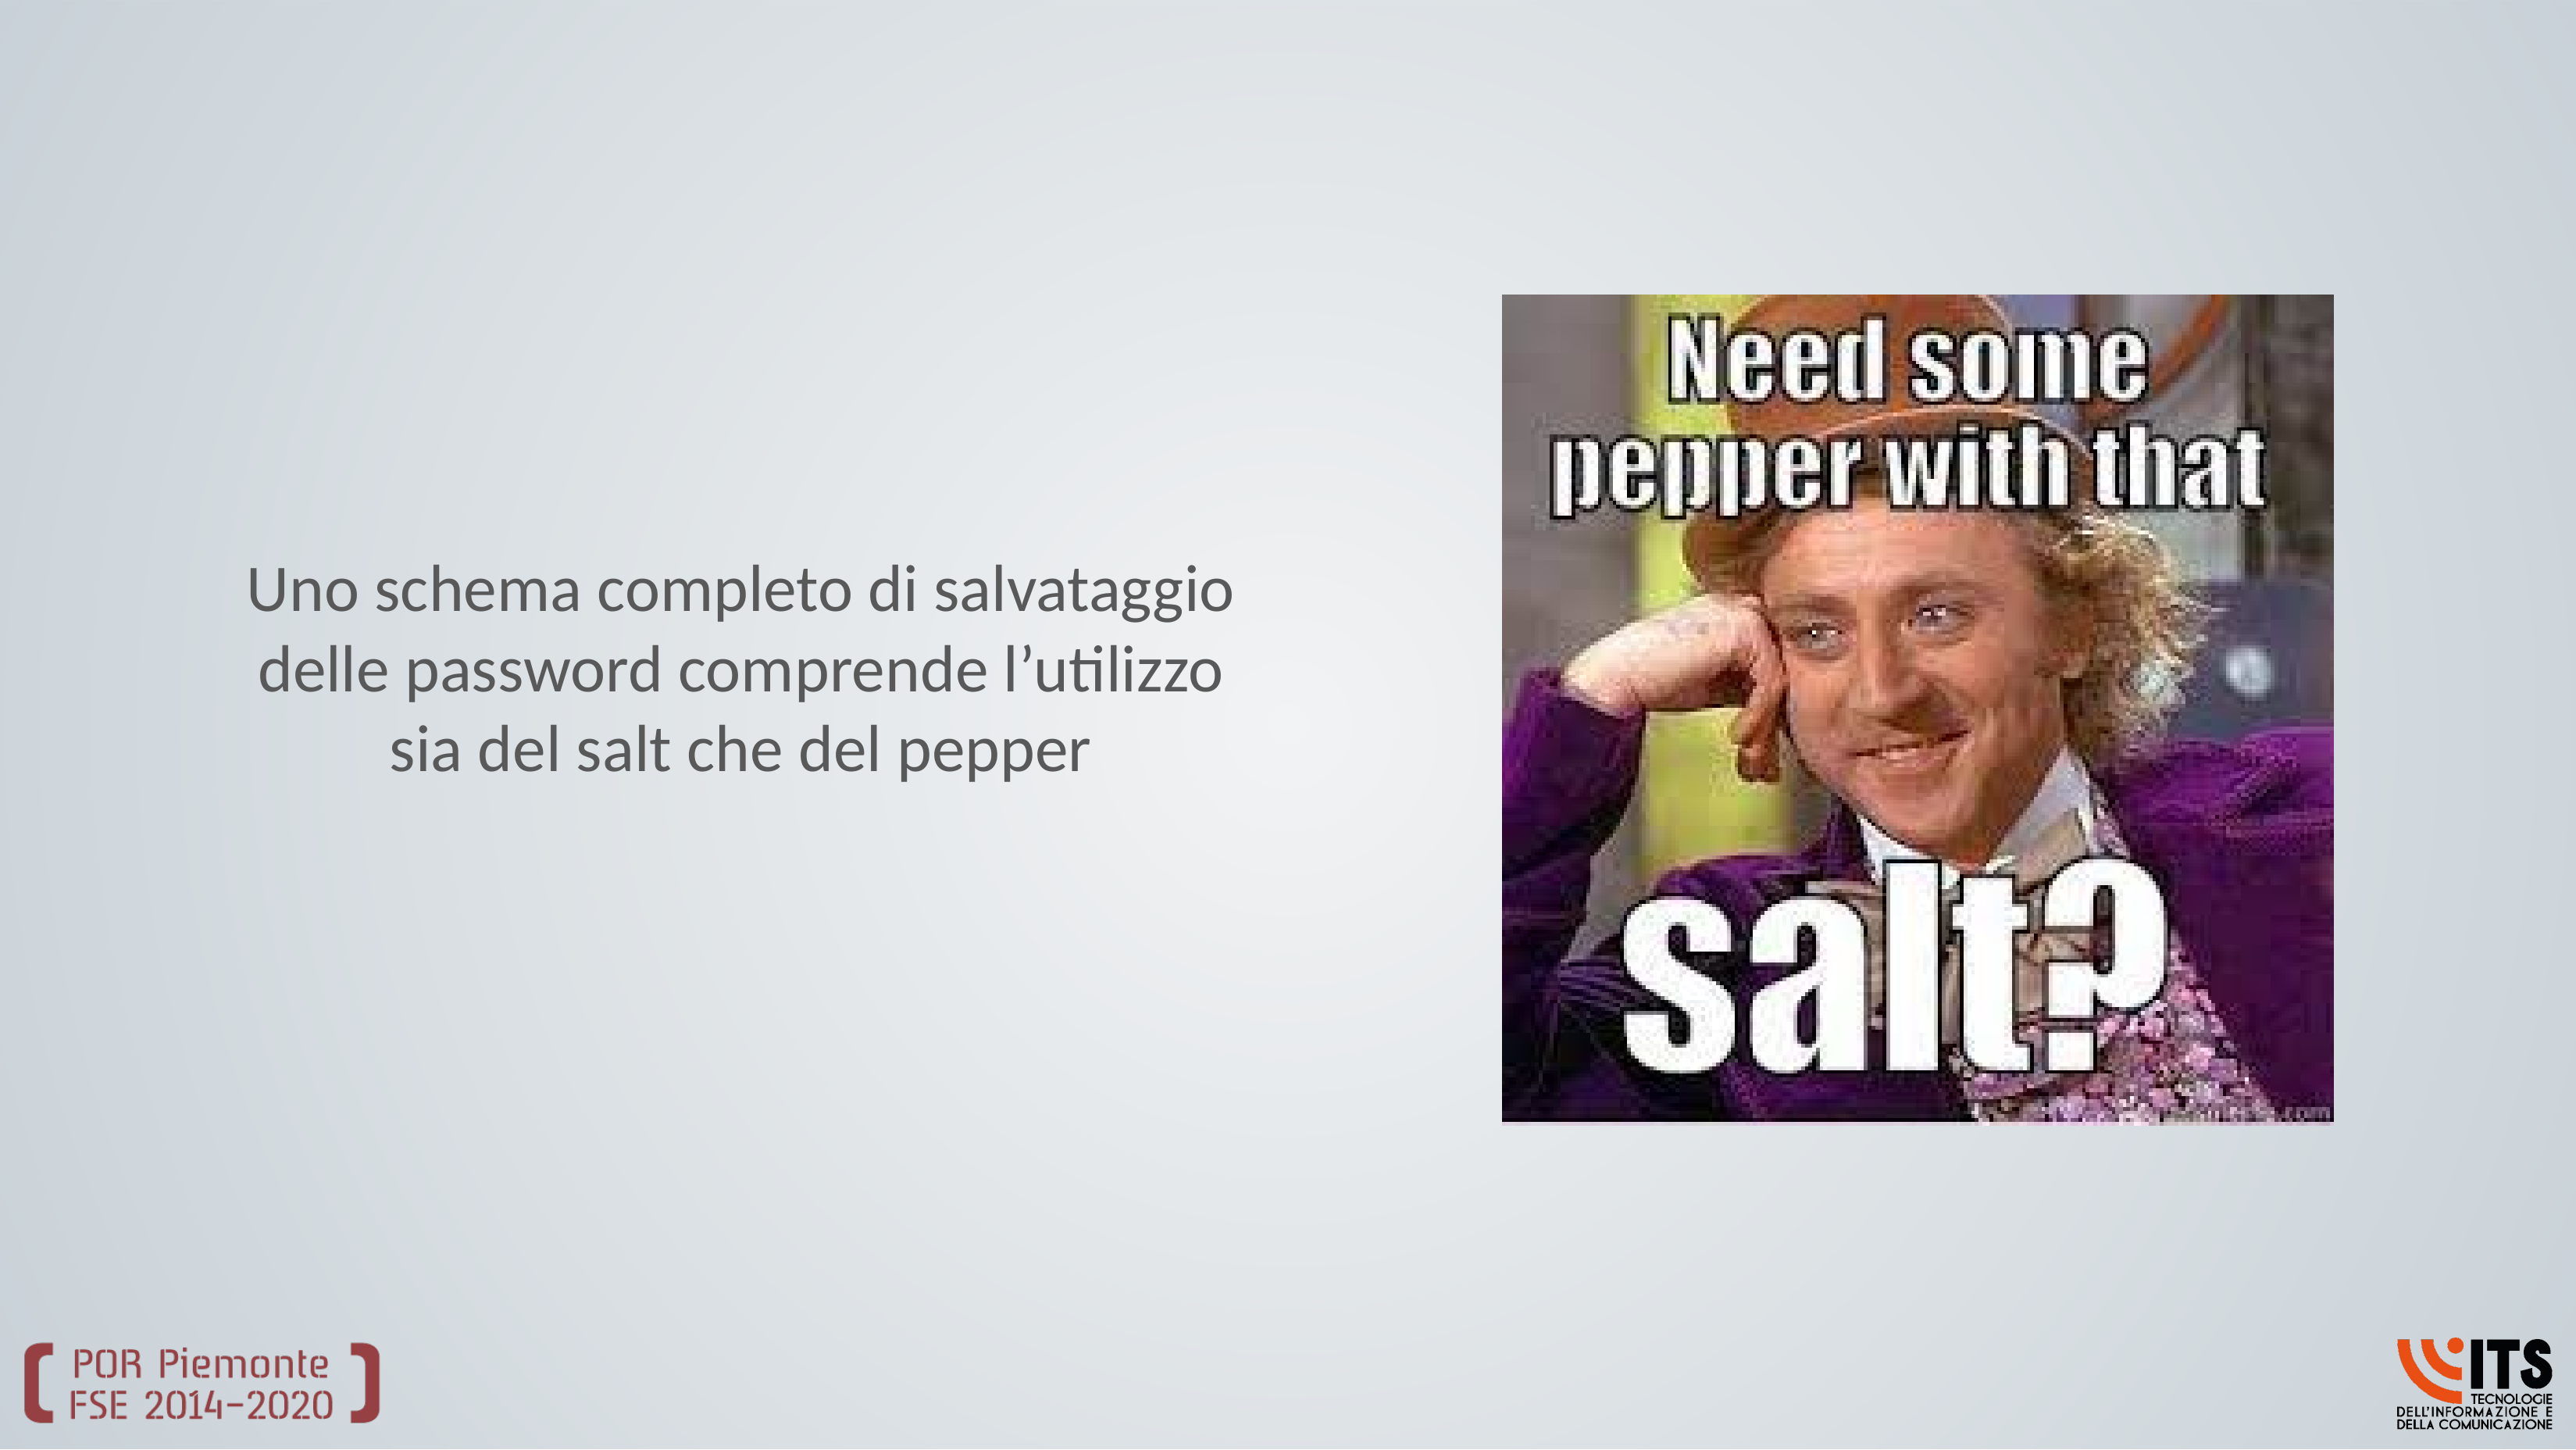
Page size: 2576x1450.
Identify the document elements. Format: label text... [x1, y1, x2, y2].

picture [0, 0, 2576, 1449]
text_box Uno schema completo di salvataggio delle password comprende l’utilizzo sia del salt che del pepper [213, 539, 1268, 791]
